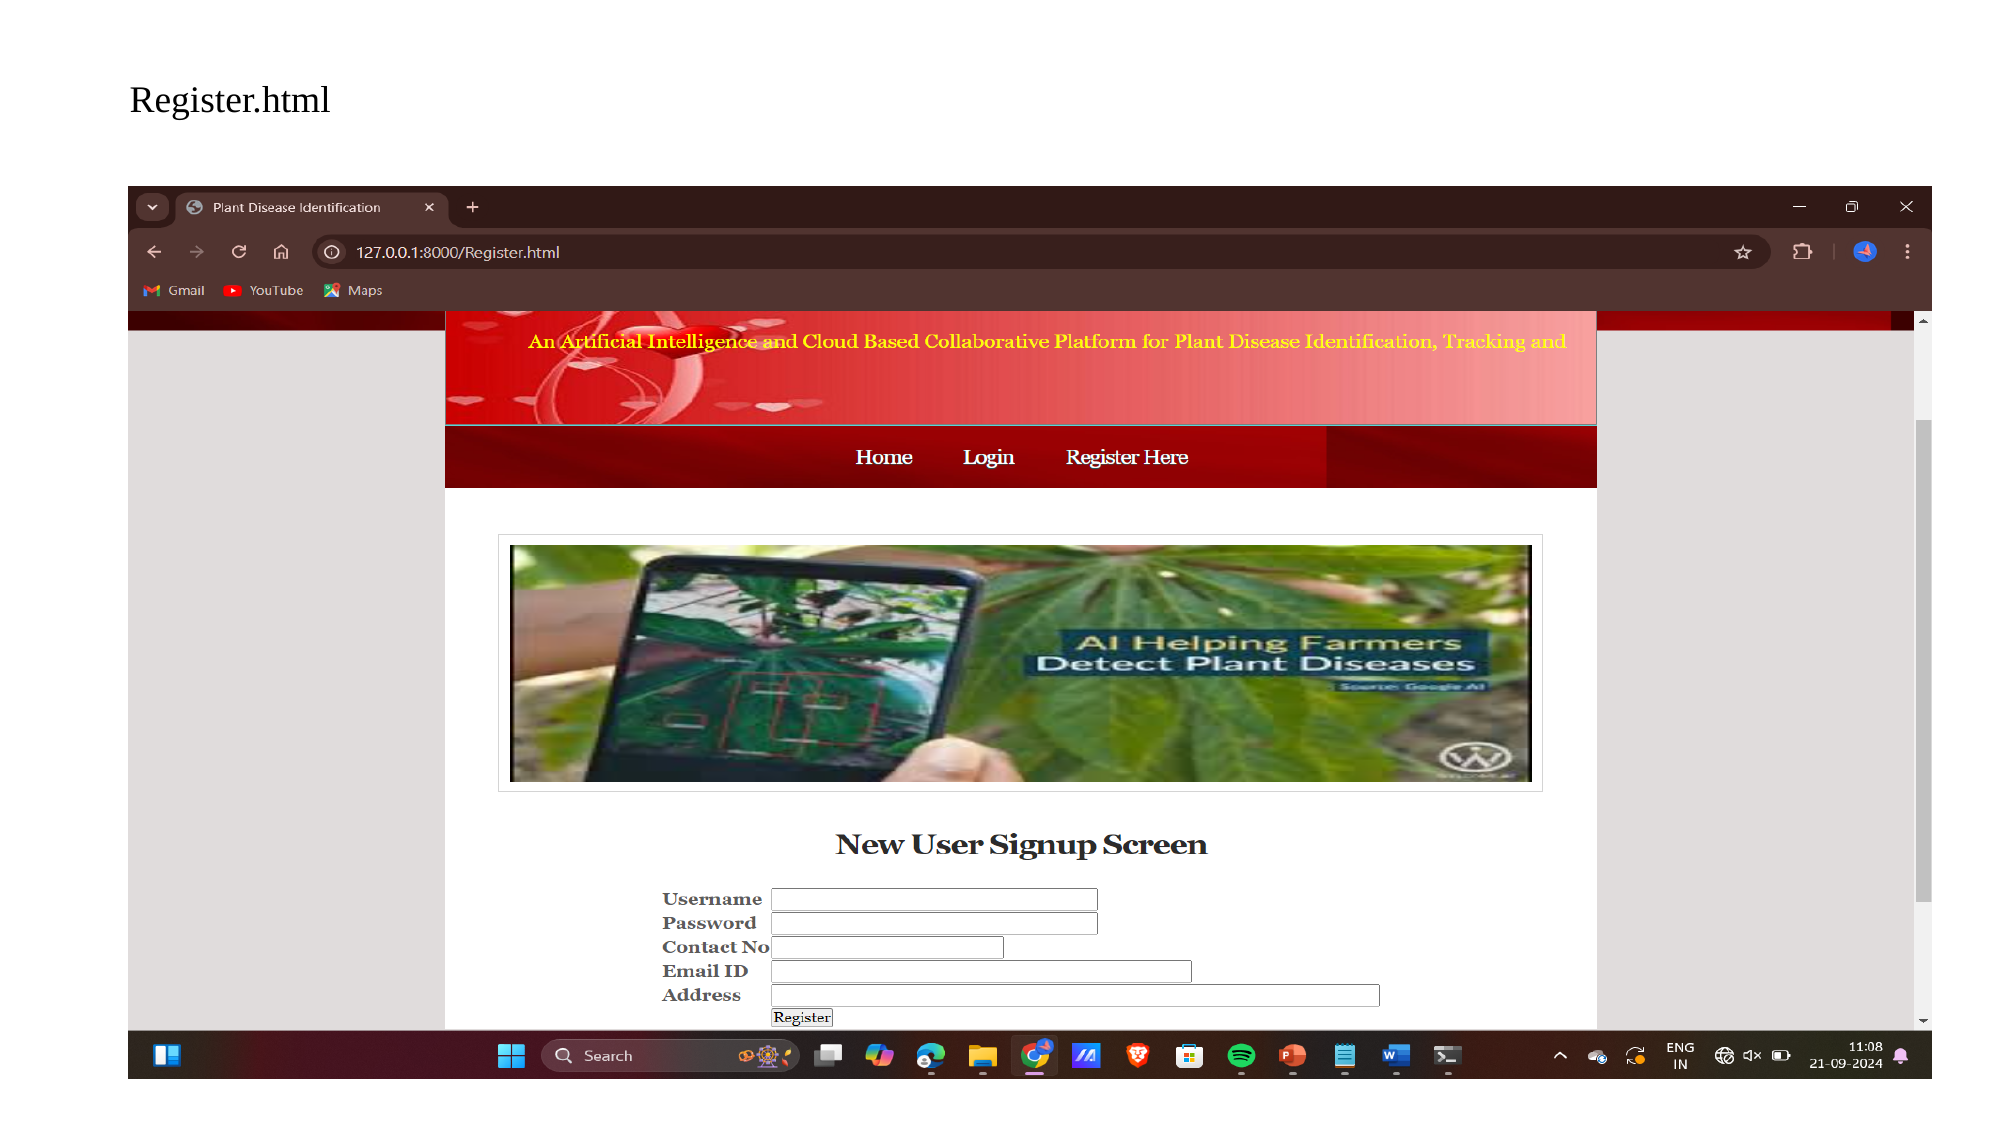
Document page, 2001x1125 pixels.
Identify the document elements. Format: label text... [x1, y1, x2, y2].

picture [128, 186, 1932, 1079]
text_box Register.html [114, 67, 677, 127]
